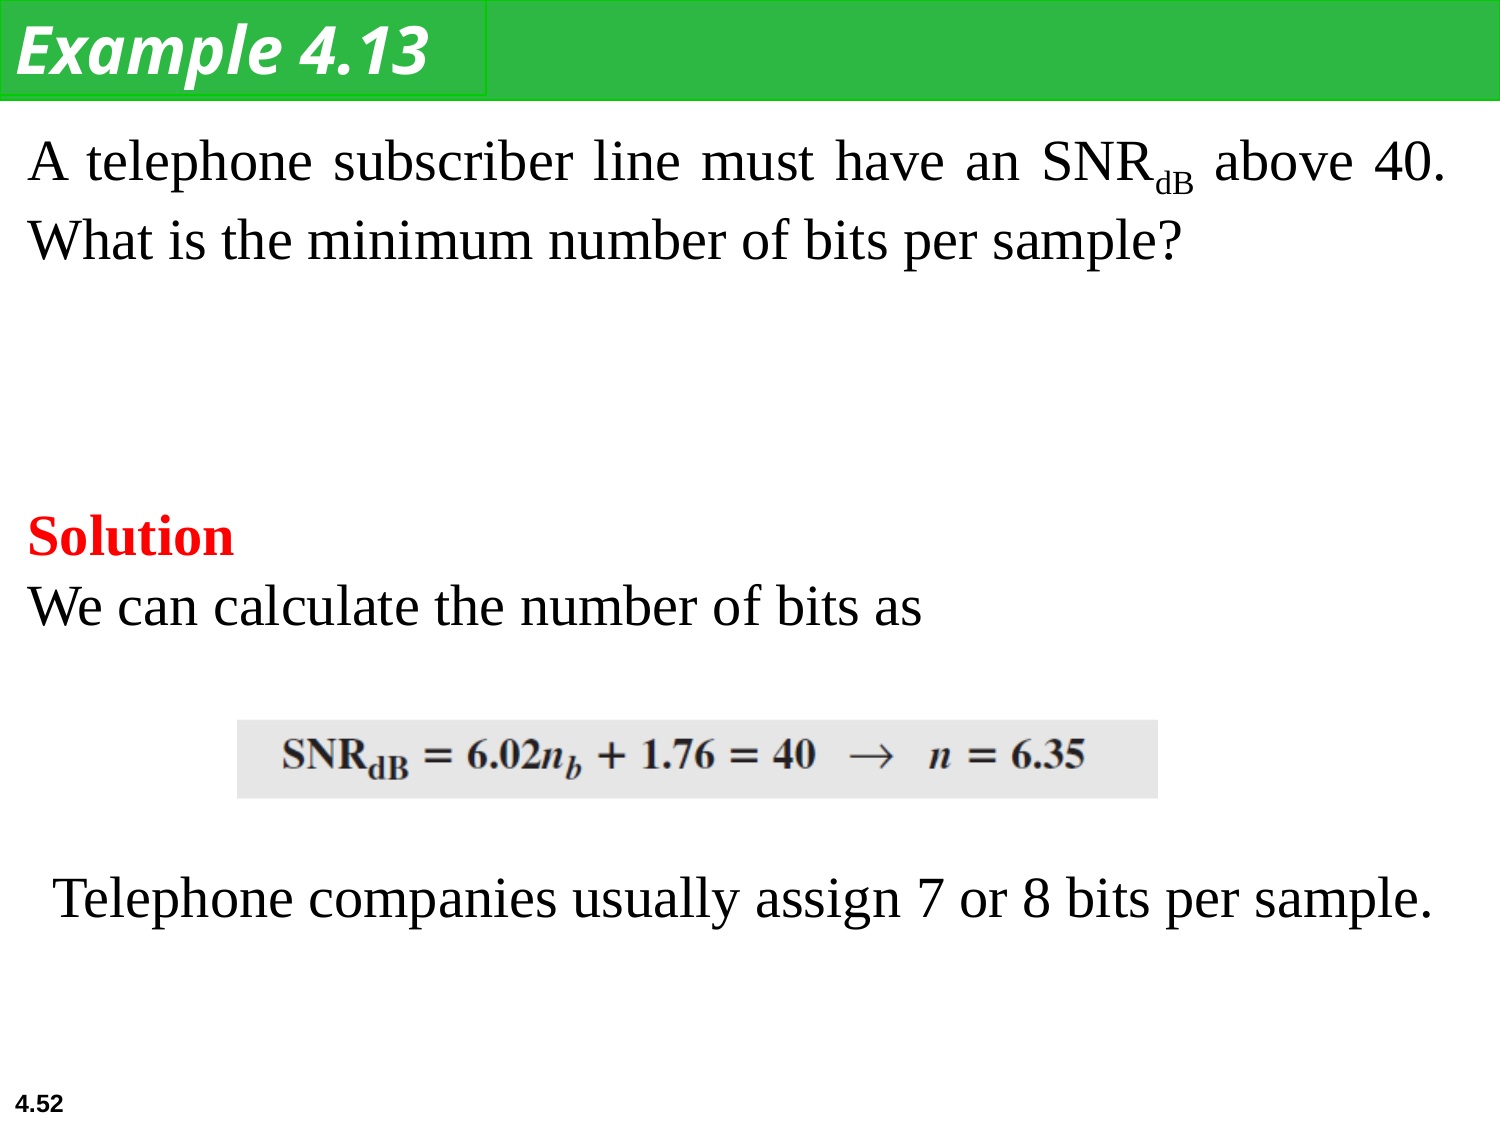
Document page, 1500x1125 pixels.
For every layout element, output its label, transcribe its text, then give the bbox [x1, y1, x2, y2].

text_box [0, 0, 1500, 101]
text_box Telephone companies usually assign 7 or 8 bits per sample. [37, 851, 1488, 937]
picture [237, 716, 1158, 813]
text_box 4.52 [0, 1049, 313, 1125]
text_box A telephone subscriber line must have an SNRdB above 40. What is the minimum number of bits per sample? [12, 114, 1463, 279]
text_box Solution We can calculate the number of bits as [12, 489, 1463, 645]
